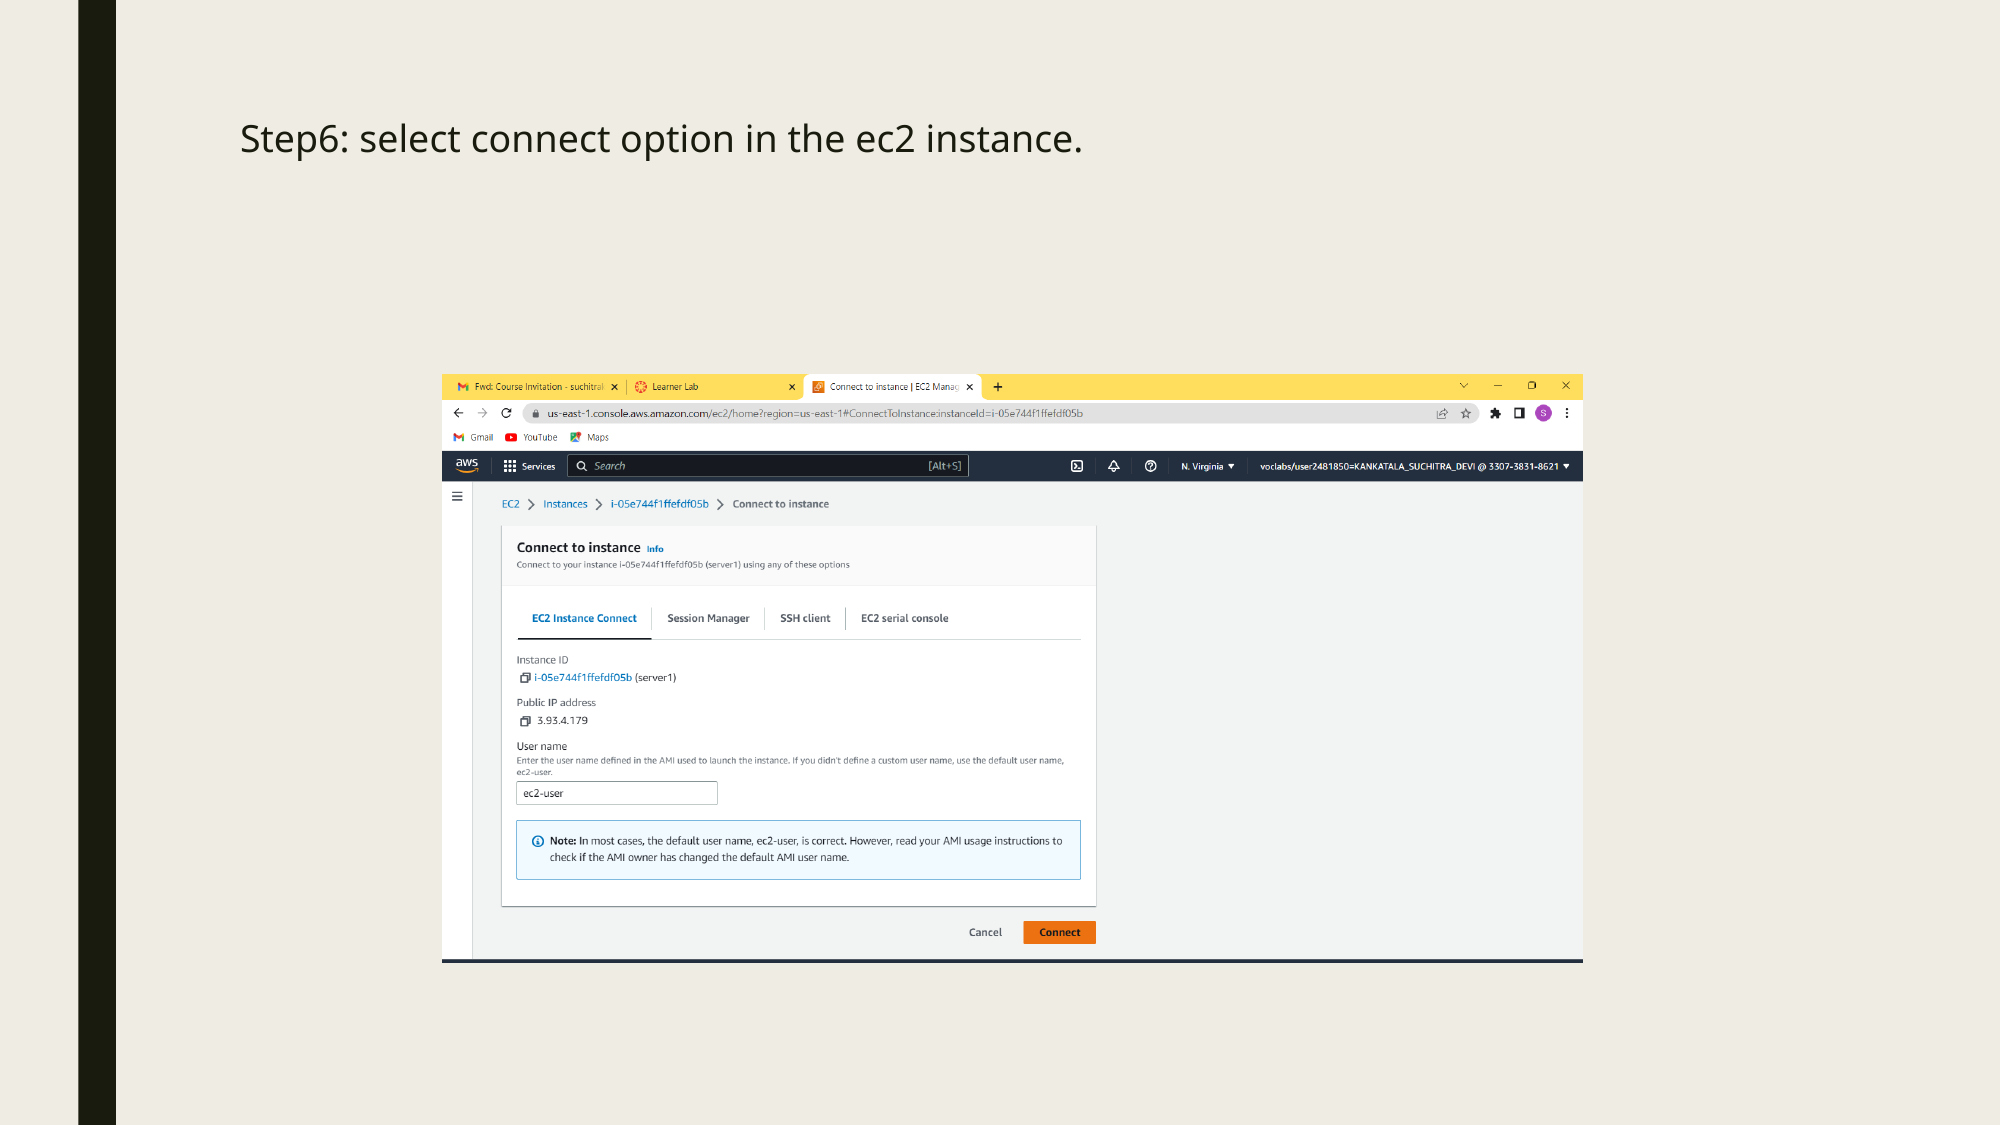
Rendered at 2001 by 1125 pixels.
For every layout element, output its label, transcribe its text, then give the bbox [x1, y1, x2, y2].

title Step6: select connect option in the ec2 instance. [225, 112, 1800, 357]
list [442, 374, 1583, 963]
